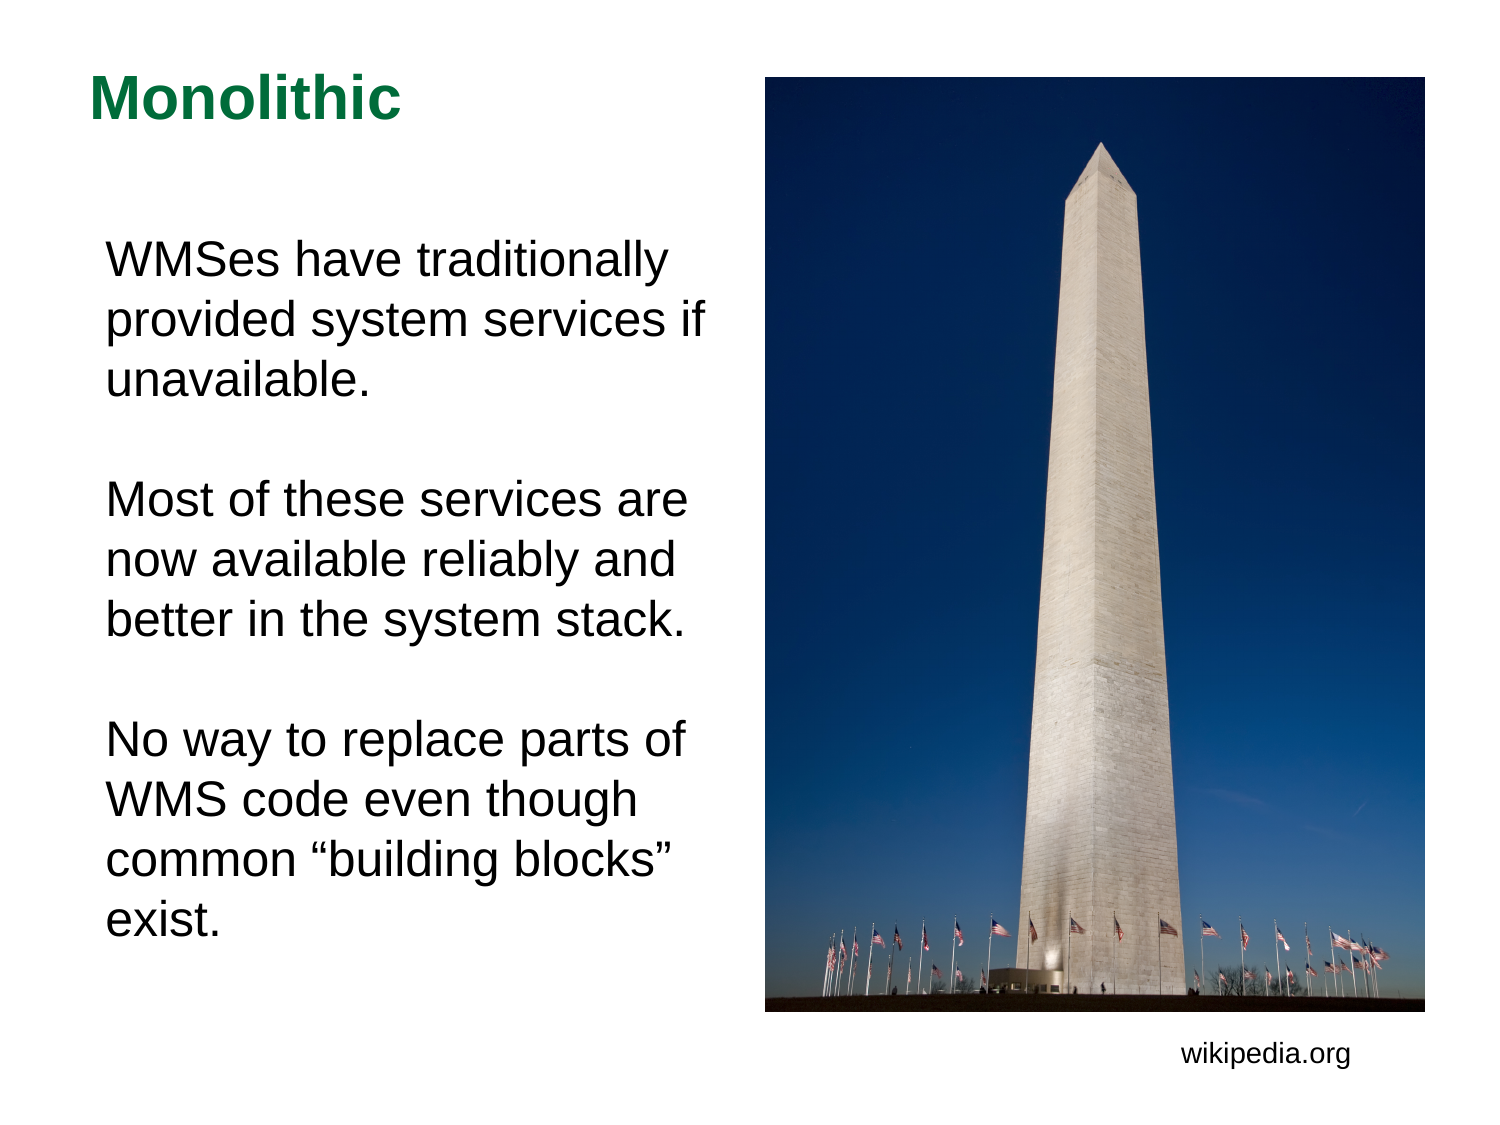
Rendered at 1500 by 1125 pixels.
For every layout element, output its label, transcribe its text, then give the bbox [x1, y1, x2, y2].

text_box wikipedia.org [1166, 1019, 1425, 1068]
picture [765, 76, 1426, 1013]
text_box Monolithic [74, 49, 1425, 141]
text_box WMSes have traditionally provided system services if unavailable. Most of these services are now available reliably and better in the system stack. No way to replace parts of WMS code even though common “building blocks” exist. [90, 211, 747, 603]
